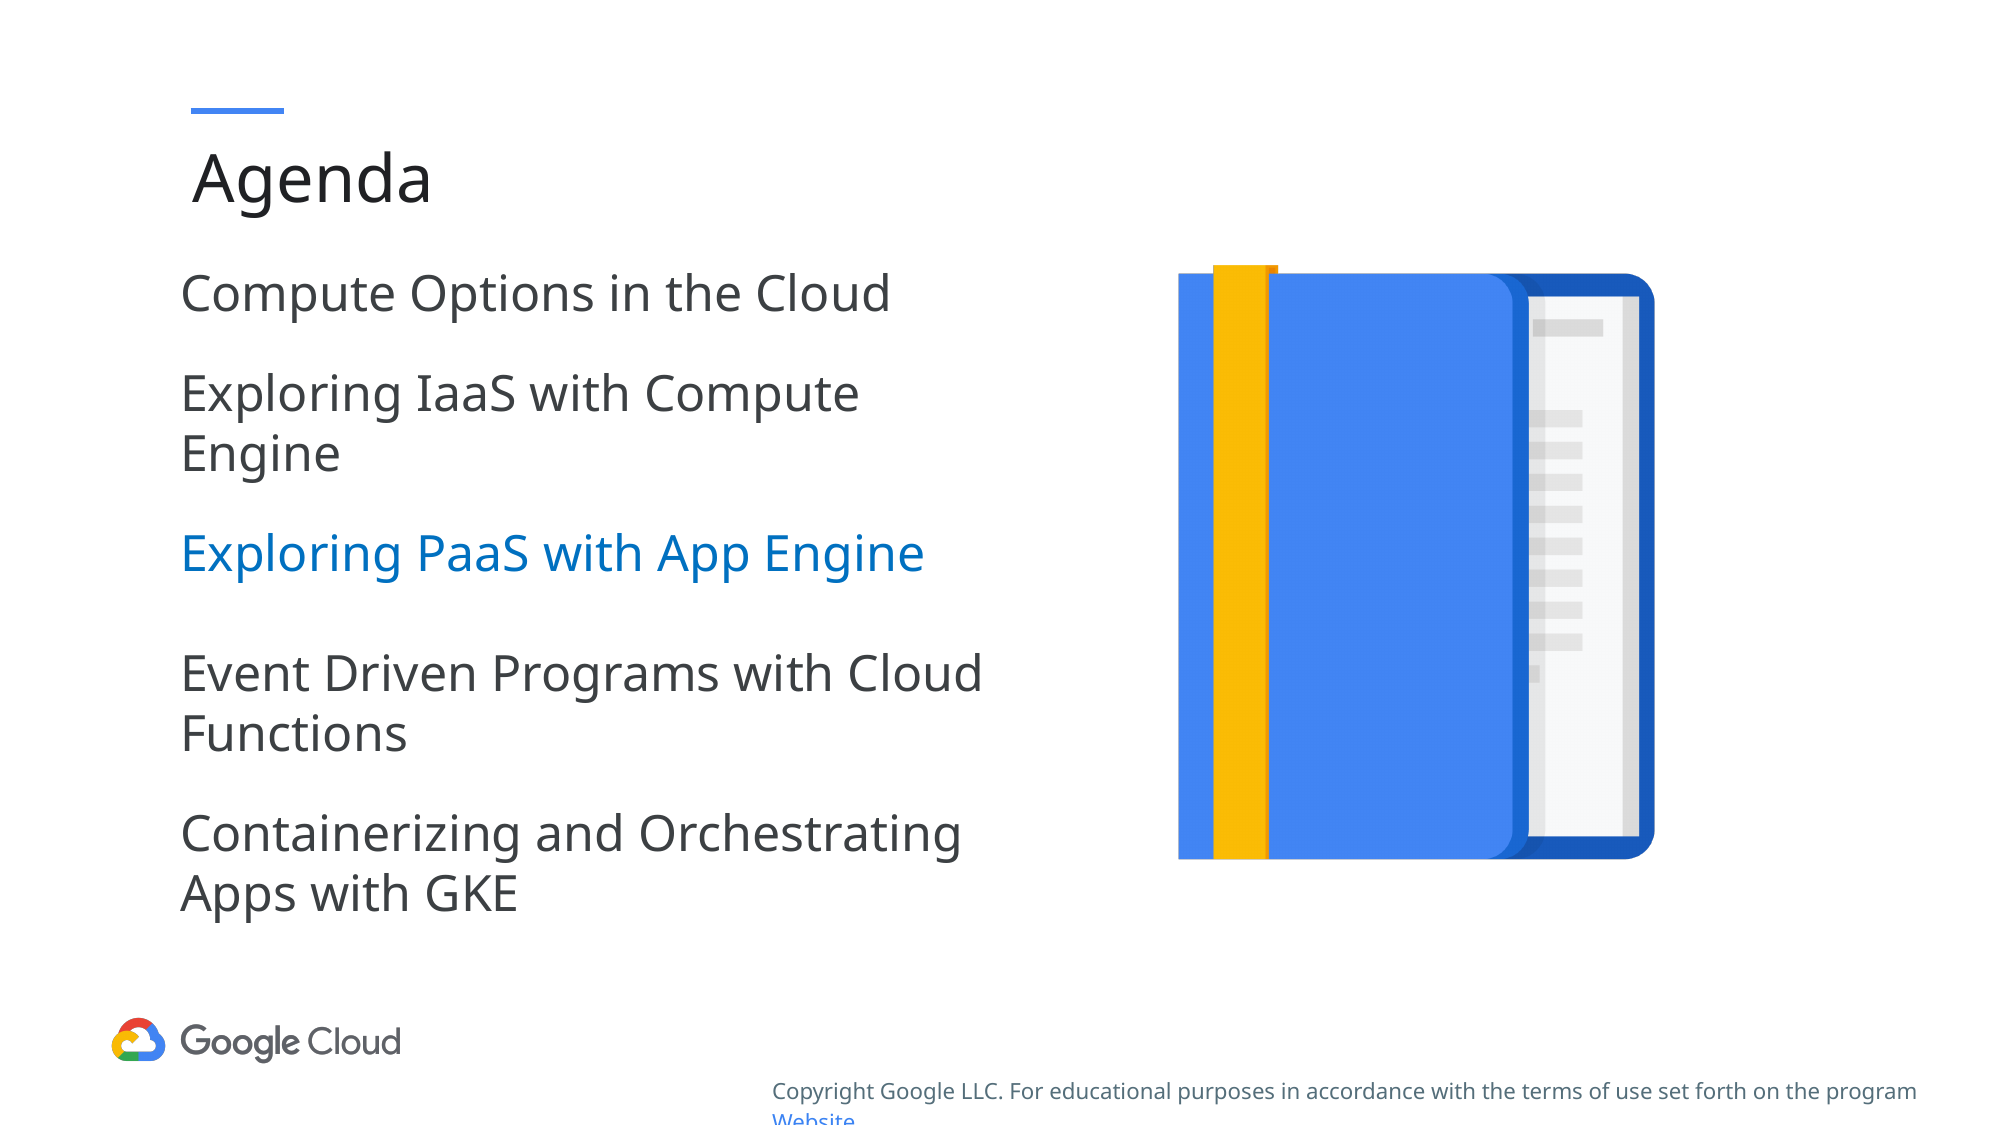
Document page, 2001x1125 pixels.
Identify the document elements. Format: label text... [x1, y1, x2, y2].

list Compute Options in the Cloud Exploring IaaS with Compute Engine Exploring PaaS with App Engine Event Driven Programs with Cloud Functions Containerizing and Orchestrating Apps with GKE [170, 250, 1000, 992]
picture [1106, 252, 1726, 872]
text_box Copyright Google LLC. For educational purposes in accordance with the terms of use set forth on the program Website. [752, 1052, 1990, 1111]
picture [110, 1012, 401, 1068]
title Agenda [182, 126, 1002, 251]
